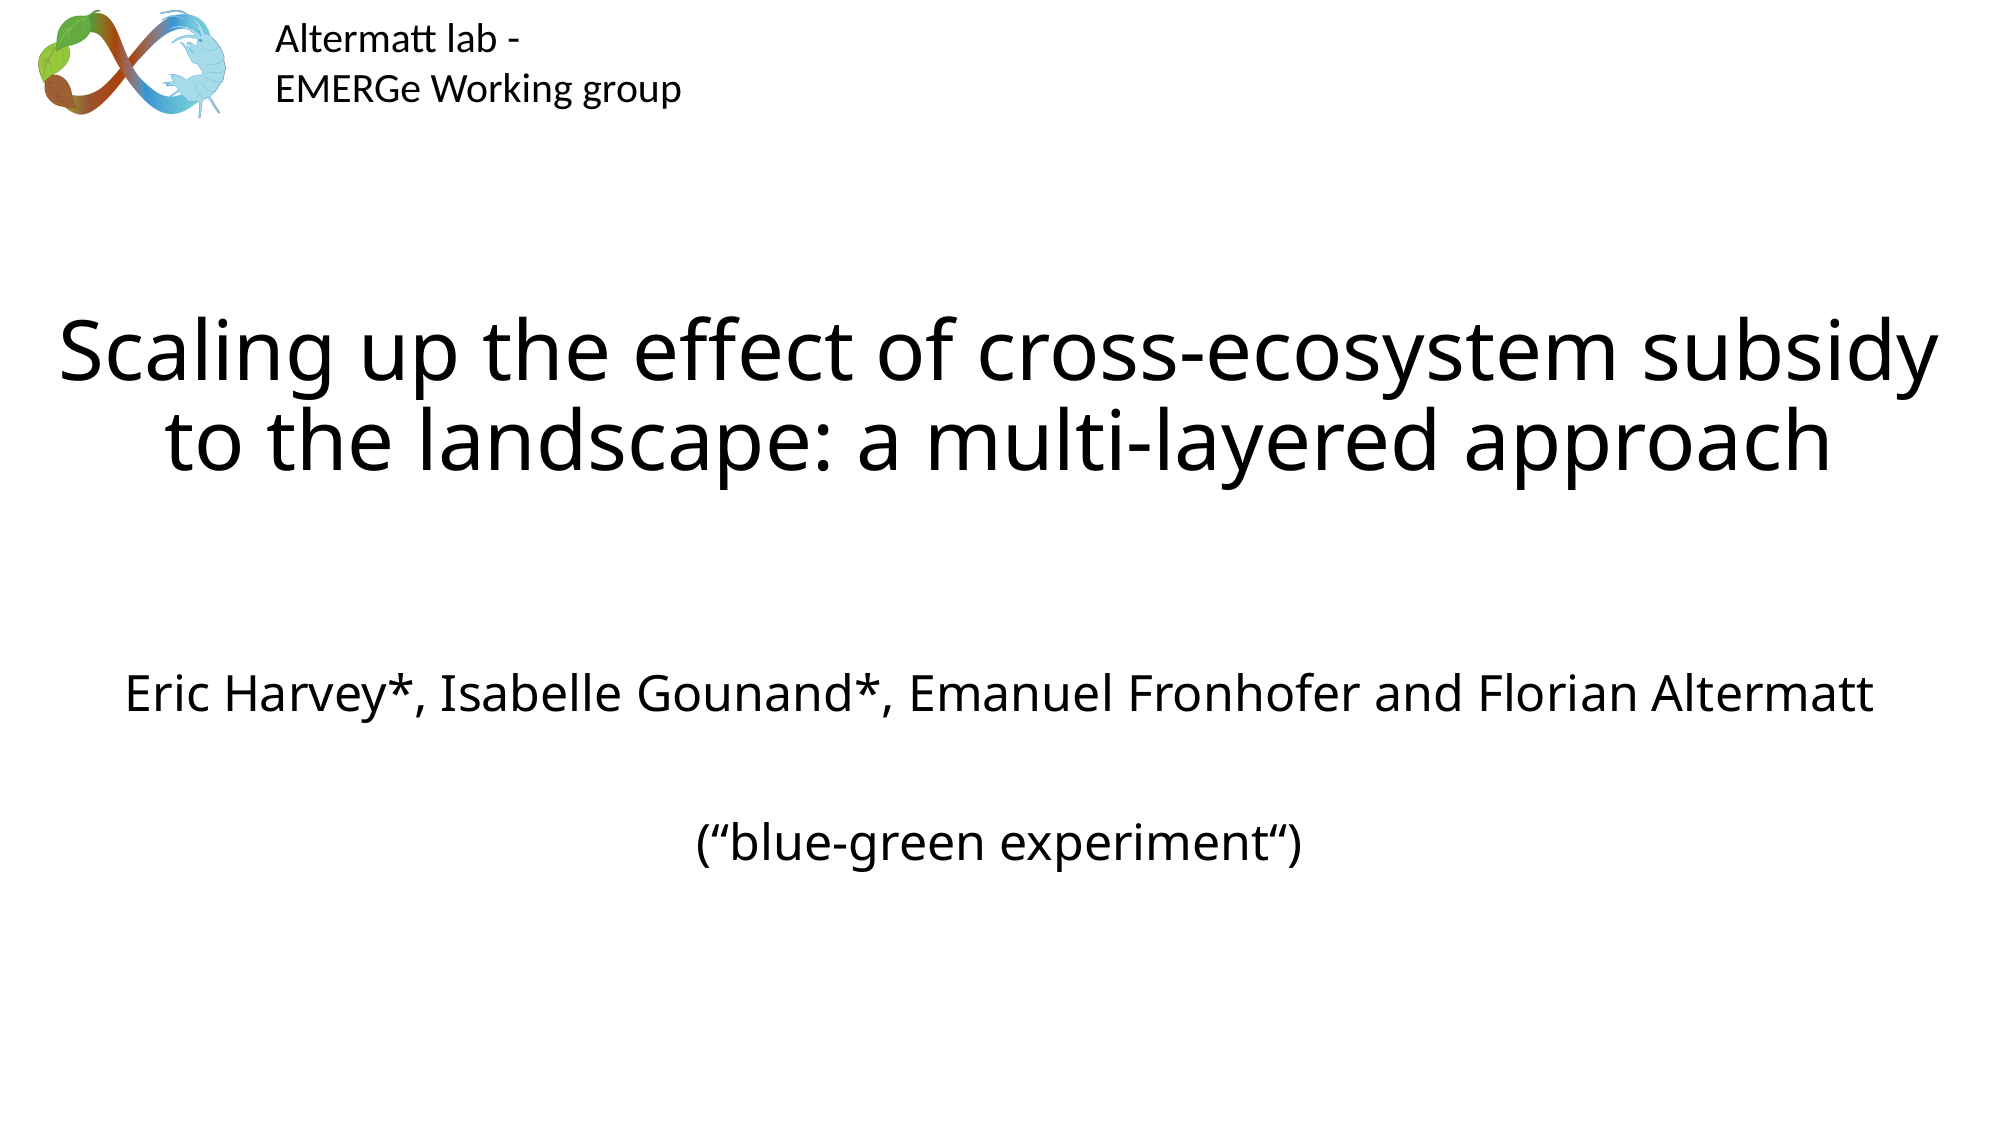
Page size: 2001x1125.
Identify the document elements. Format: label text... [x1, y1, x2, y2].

subtitle Eric Harvey*, Isabelle Gounand*, Emanuel Fronhofer and Florian Altermatt (“blue-green experiment“) [0, 660, 2000, 933]
title Scaling up the effect of cross-ecosystem subsidy to the landscape: a multi-layered approach [0, 203, 2000, 596]
picture [31, 3, 234, 127]
text_box Altermatt lab - EMERGe Working group [260, 3, 698, 119]
